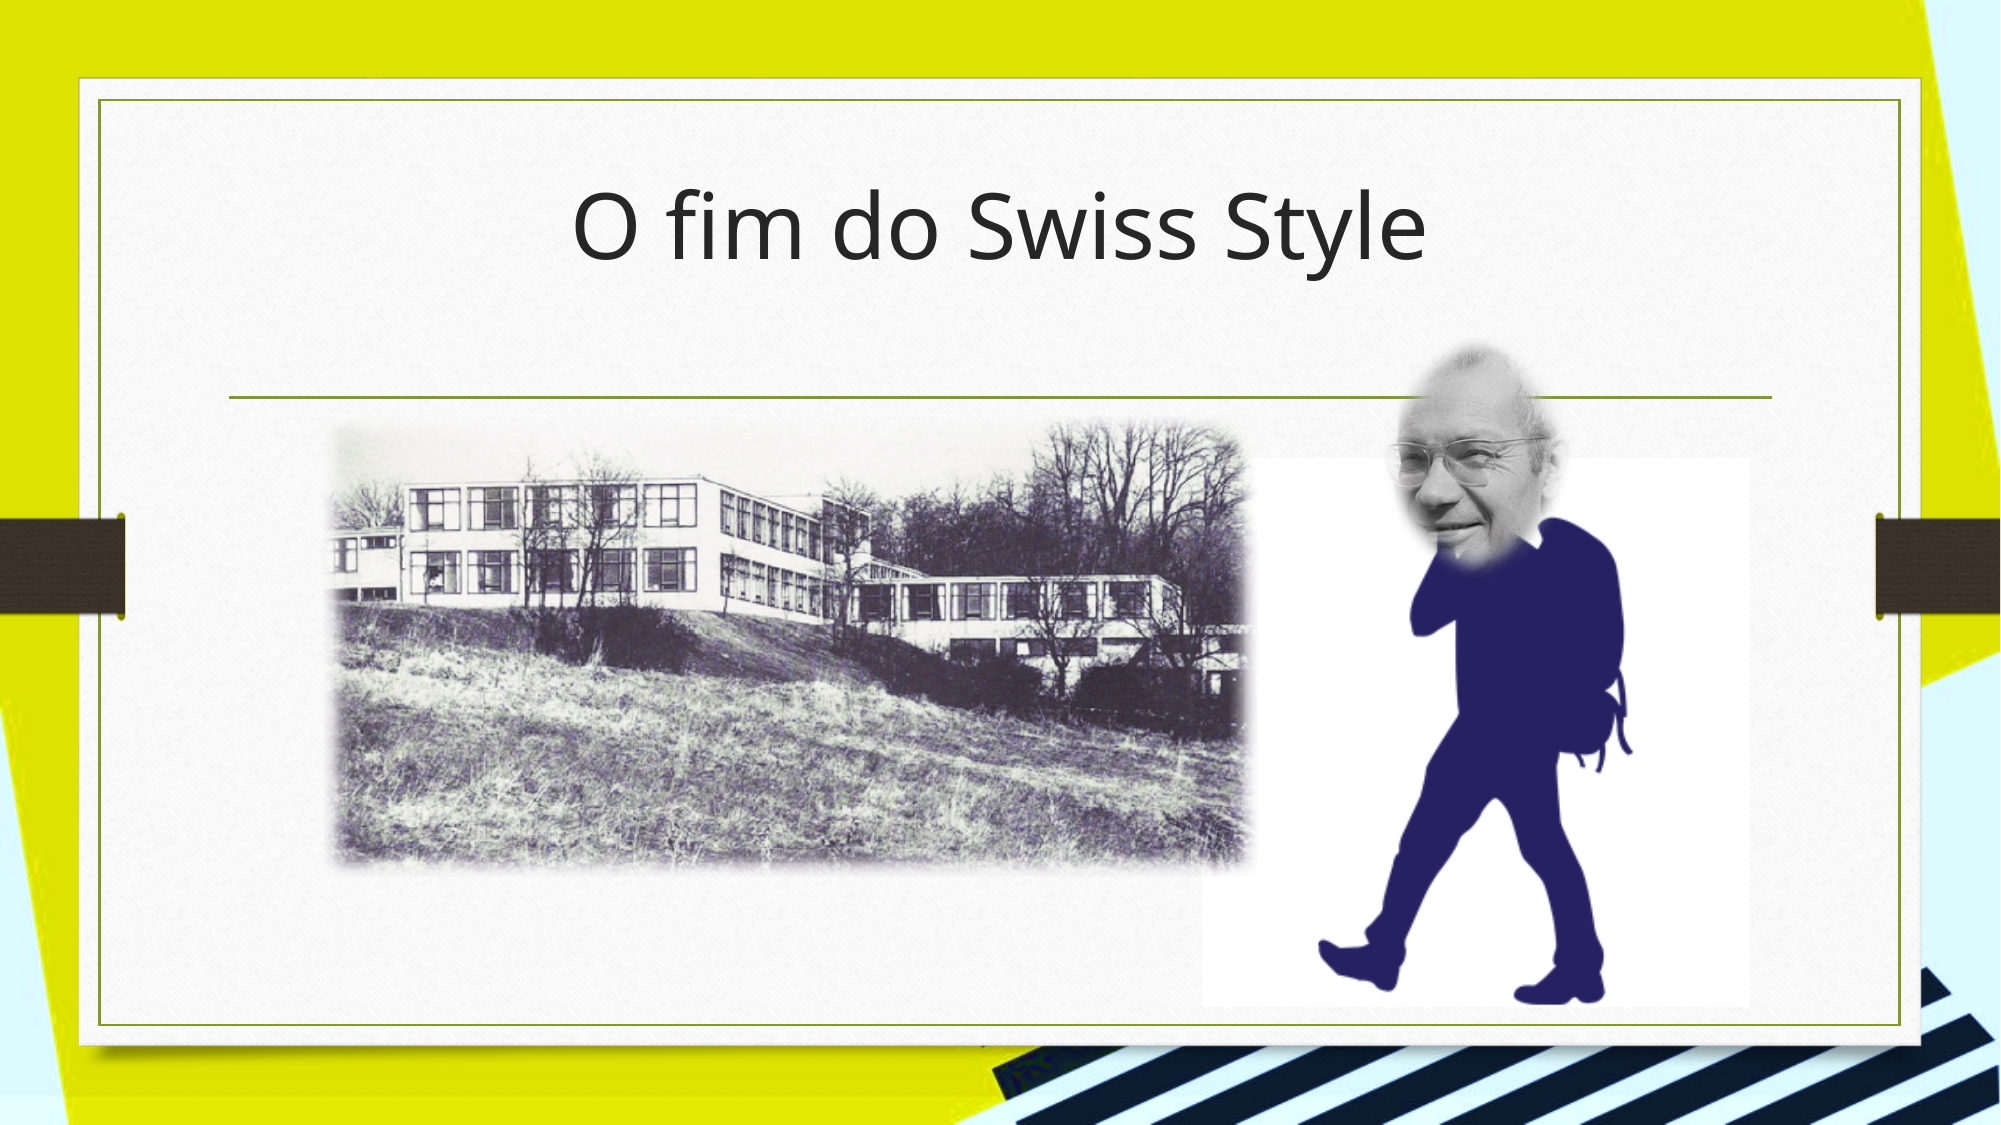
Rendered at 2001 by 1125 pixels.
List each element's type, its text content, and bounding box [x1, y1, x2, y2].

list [1201, 458, 1751, 1007]
title O fim do Swiss Style [212, 115, 1788, 330]
picture [0, 0, 2001, 1125]
